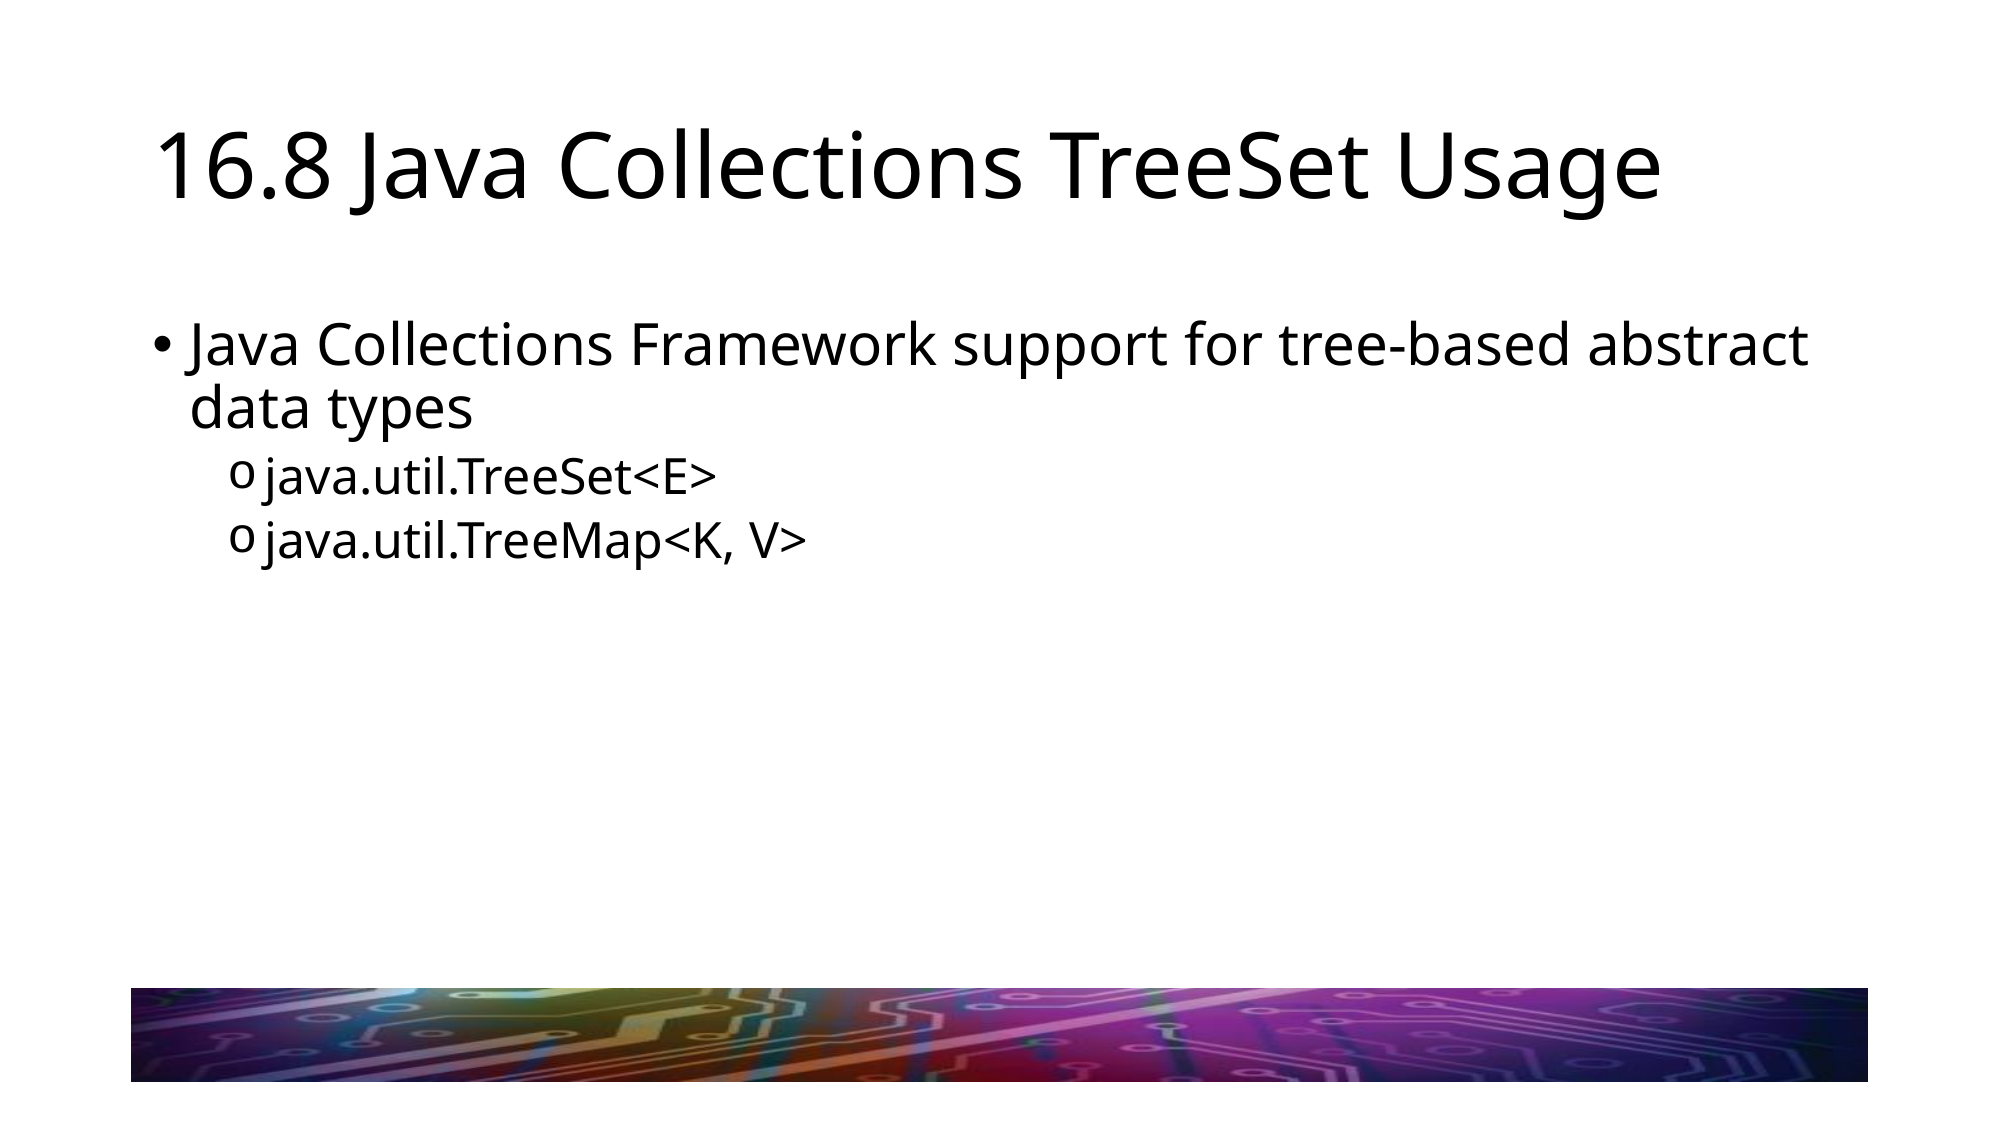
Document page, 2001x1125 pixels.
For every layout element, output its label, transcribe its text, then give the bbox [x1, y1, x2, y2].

title 16.8 Java Collections TreeSet Usage [137, 59, 1863, 278]
picture [131, 988, 1869, 1083]
list Java Collections Framework support for tree-based abstract data types java.util.TreeSet<E> java.util.TreeMap<K, V> [137, 307, 1863, 988]
